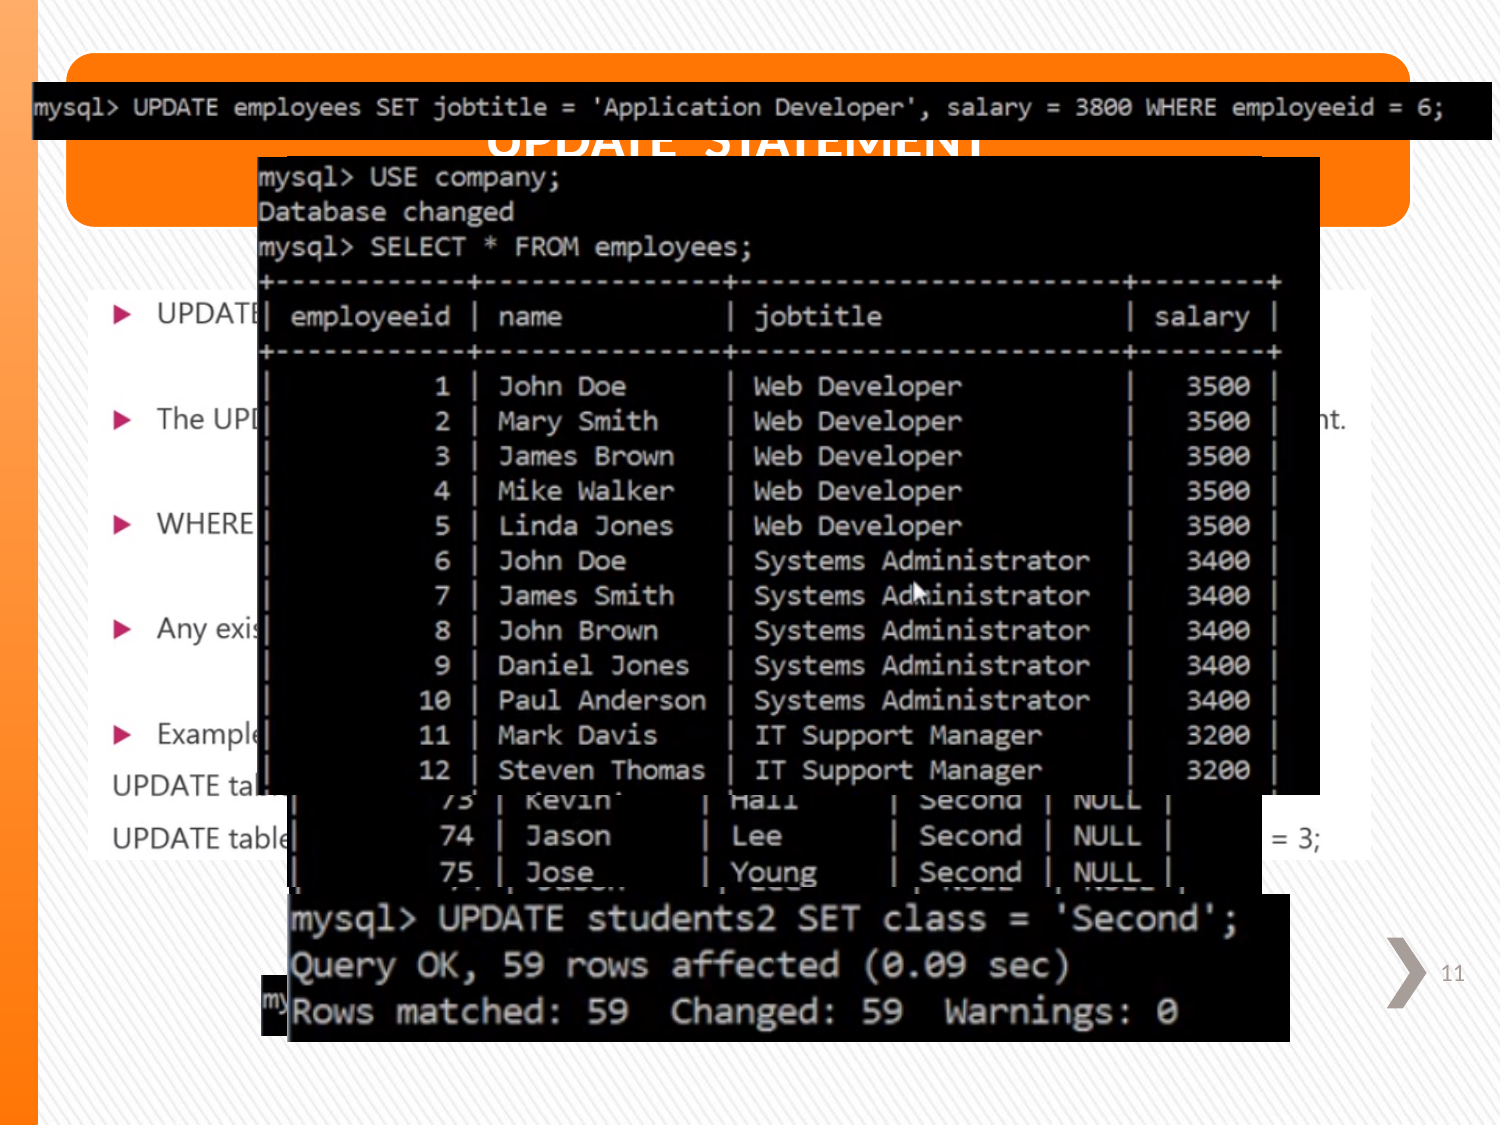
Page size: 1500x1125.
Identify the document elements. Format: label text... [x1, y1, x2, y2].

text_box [64, 51, 1412, 80]
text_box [1259, 151, 1412, 229]
slide_number 11 [1425, 941, 1488, 1002]
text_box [64, 151, 280, 229]
picture [30, 0, 1500, 1125]
